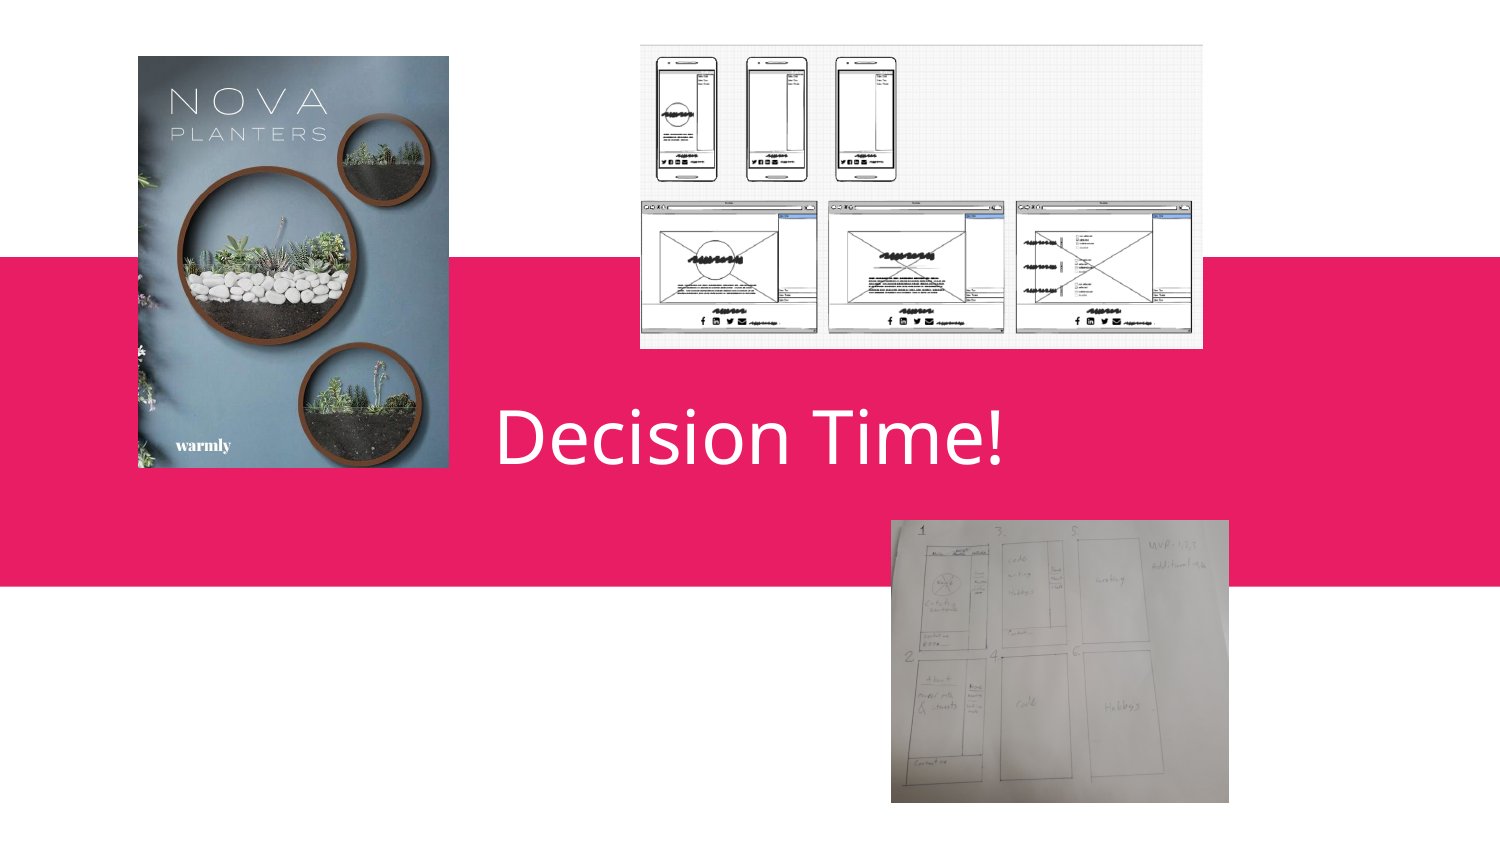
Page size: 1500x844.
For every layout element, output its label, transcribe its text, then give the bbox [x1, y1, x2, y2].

picture [891, 520, 1229, 804]
picture [640, 44, 1203, 349]
title Decision Time! [70, 309, 1430, 559]
picture [138, 56, 449, 468]
